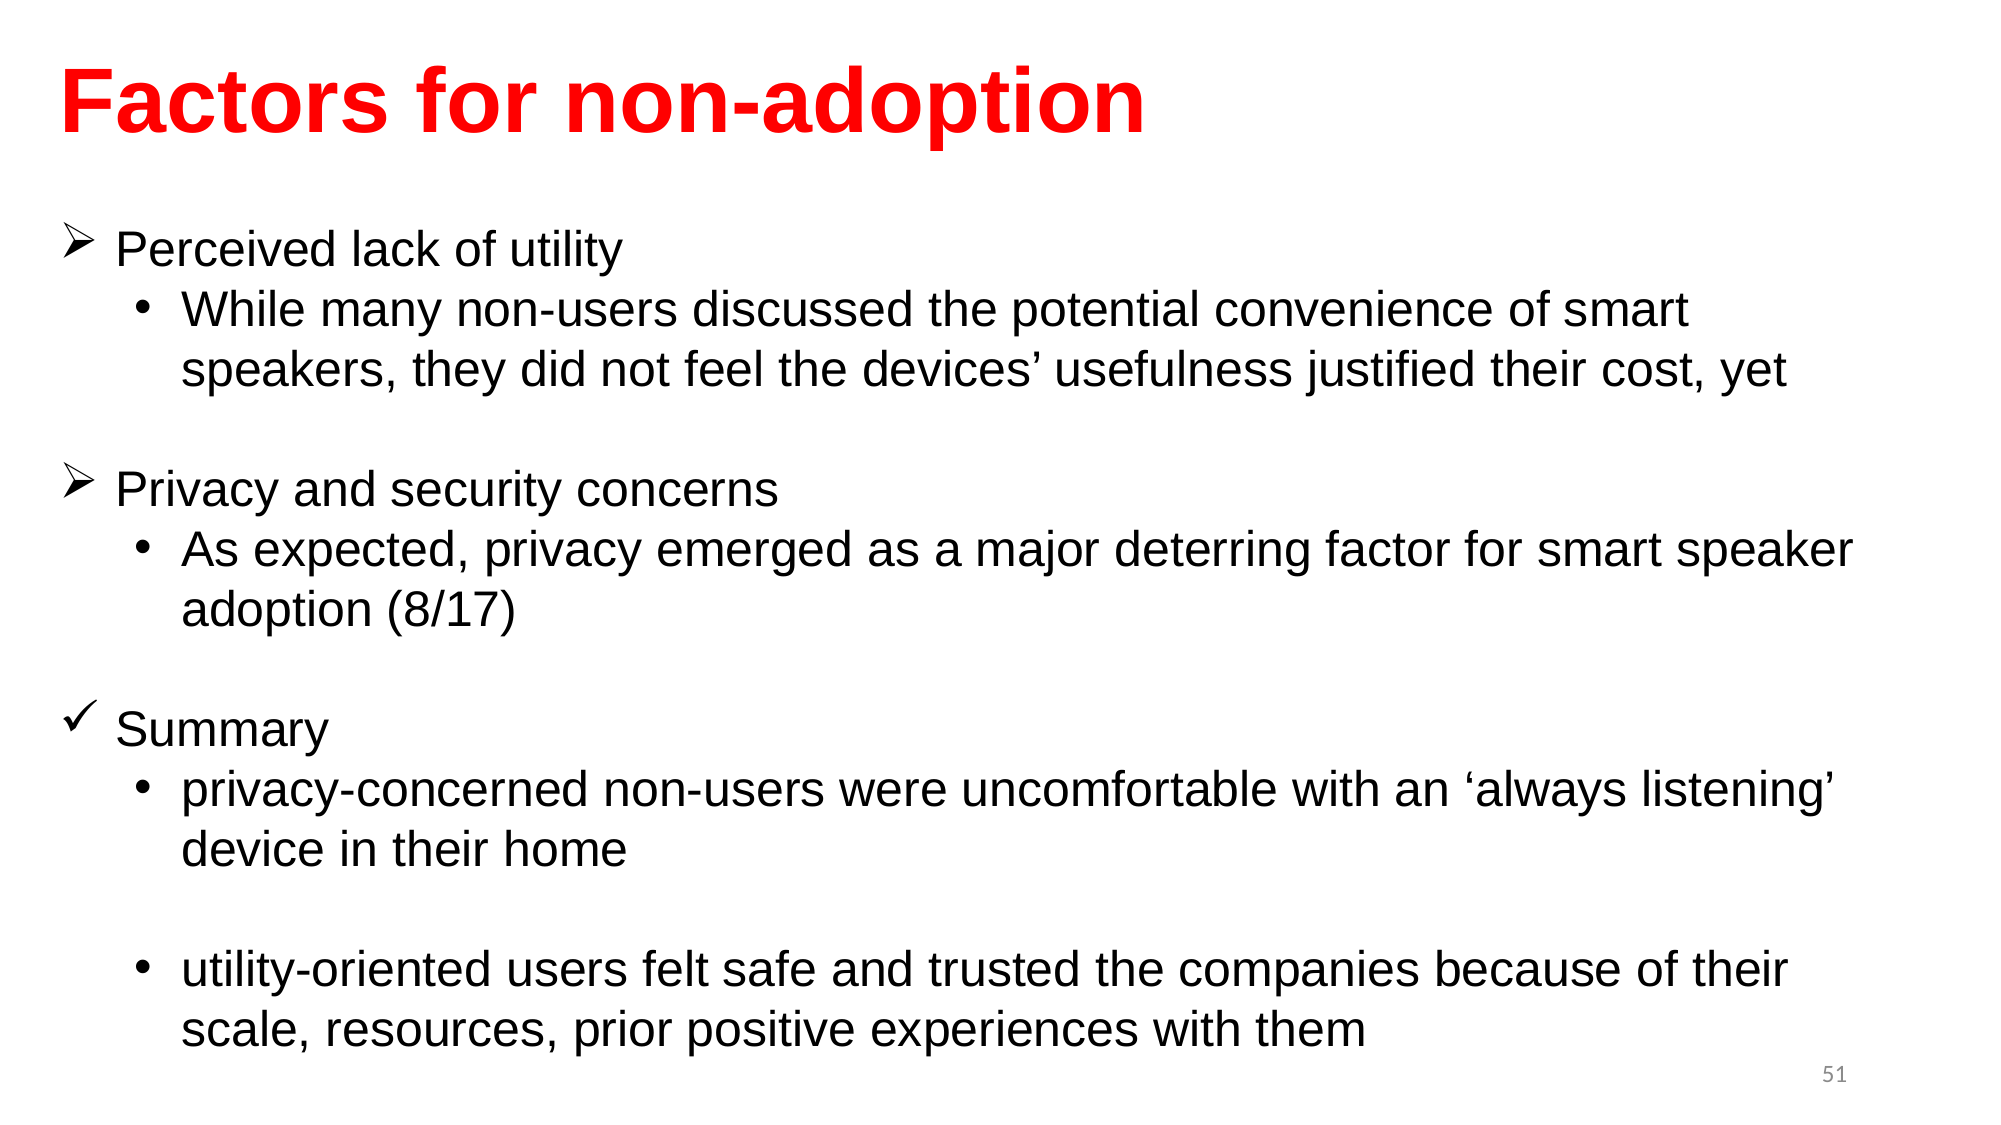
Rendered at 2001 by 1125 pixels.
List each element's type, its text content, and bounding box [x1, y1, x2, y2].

slide_number 51 [1412, 1042, 1863, 1103]
text_box Perceived lack of utility While many non-users discussed the potential convenience of smart speakers, they did not feel the devices’ usefulness justified their cost, yet Privacy and security concerns As expected, privacy emerged as a major deterring factor for smart speaker adoption (8/17) Summary privacy-concerned non-users were uncomfortable with an ‘always listening’ device in their home utility-oriented users felt safe and trusted the companies because of their scale, resources, prior positive experiences with them [44, 209, 1923, 1064]
title Factors for non-adoption [44, 34, 1843, 171]
